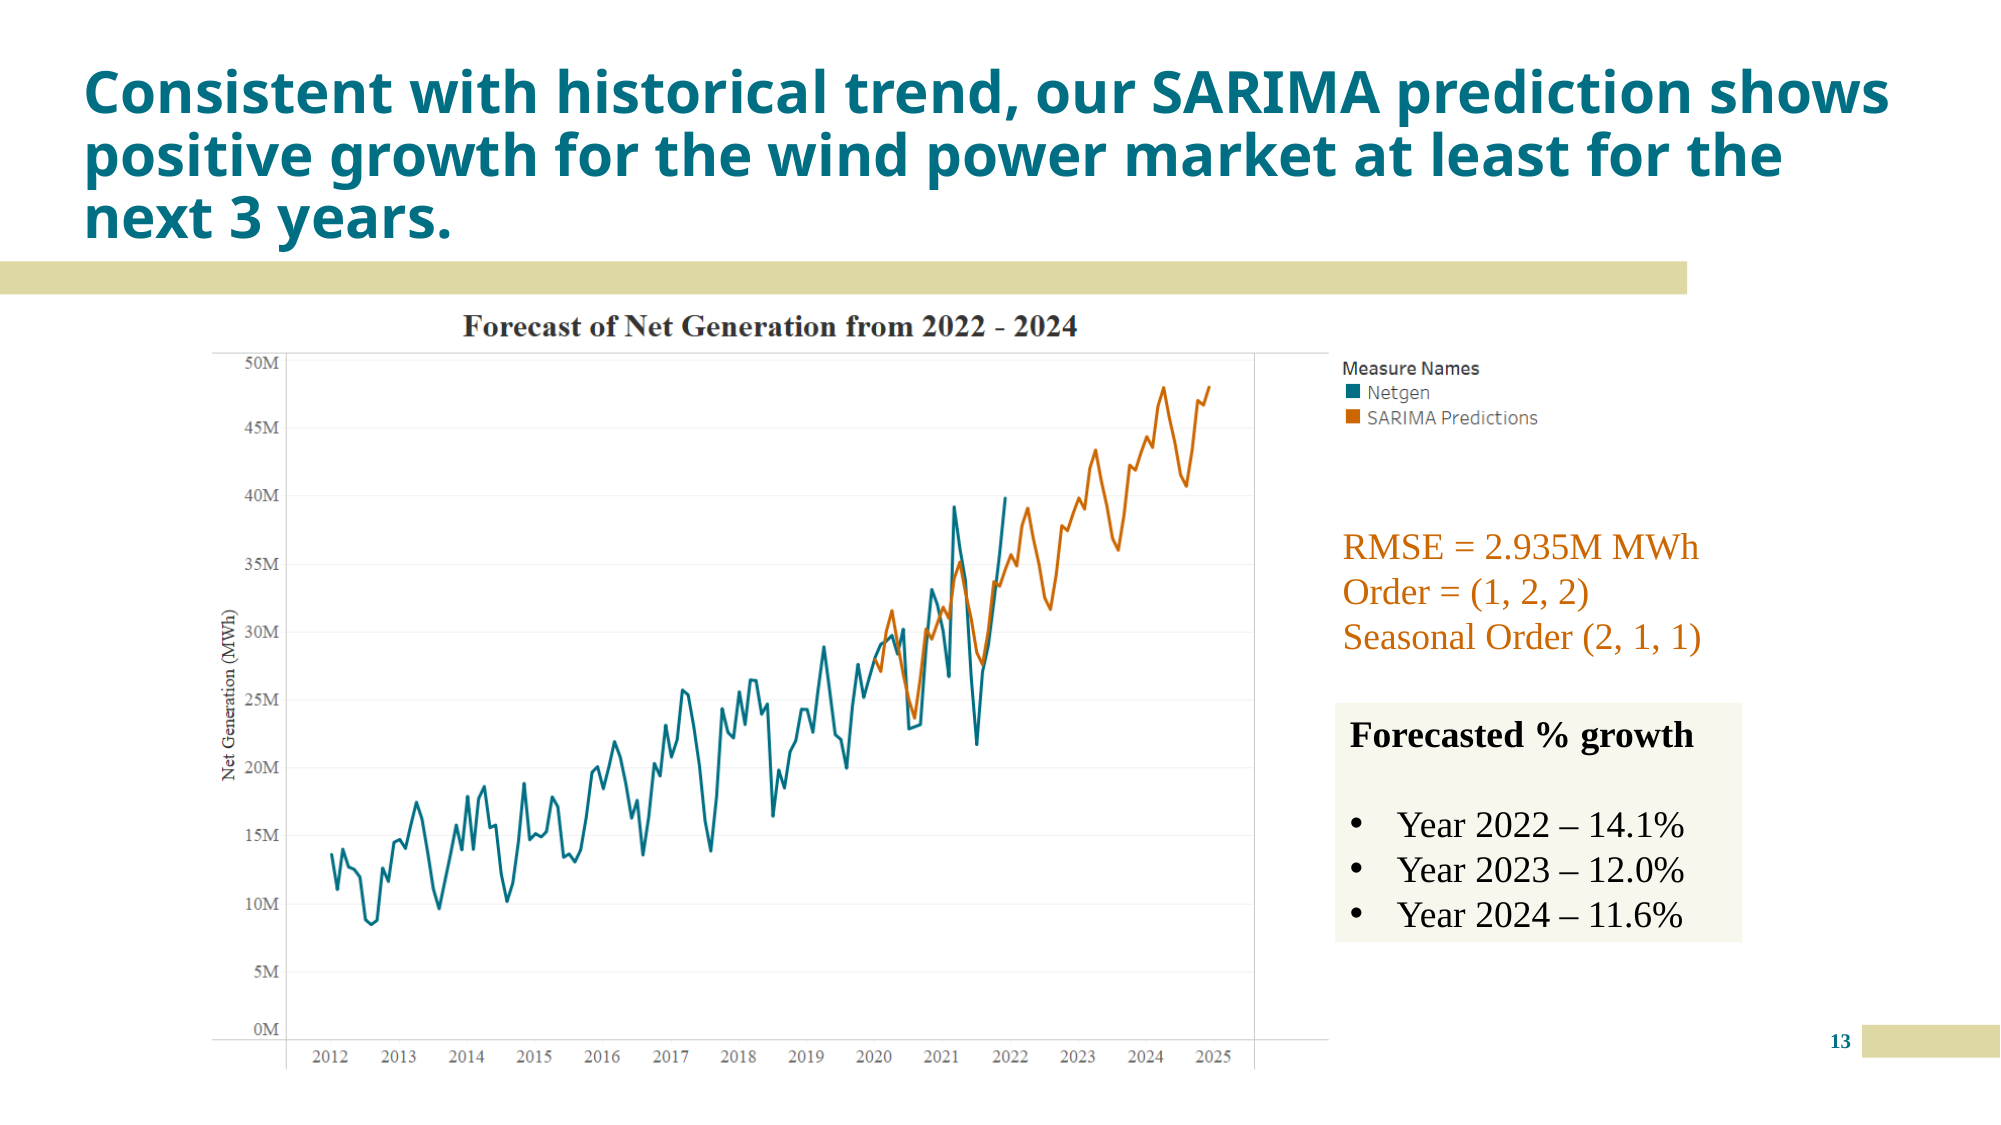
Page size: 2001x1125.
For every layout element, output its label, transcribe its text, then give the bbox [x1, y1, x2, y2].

text_box Forecasted % growth Year 2022 – 14.1% Year 2023 – 12.0% Year 2024 – 11.6% [1544, 702, 1743, 943]
picture [211, 301, 1544, 1081]
text_box RMSE = 2.935M MWh Order = (1, 2, 2) Seasonal Order (2, 1, 1) [1544, 514, 1717, 665]
slide_number 13 [1818, 1027, 1863, 1065]
title Consistent with historical trend, our SARIMA prediction shows positive growth for the wind power market at least for the next 3 years. [68, 59, 1932, 255]
